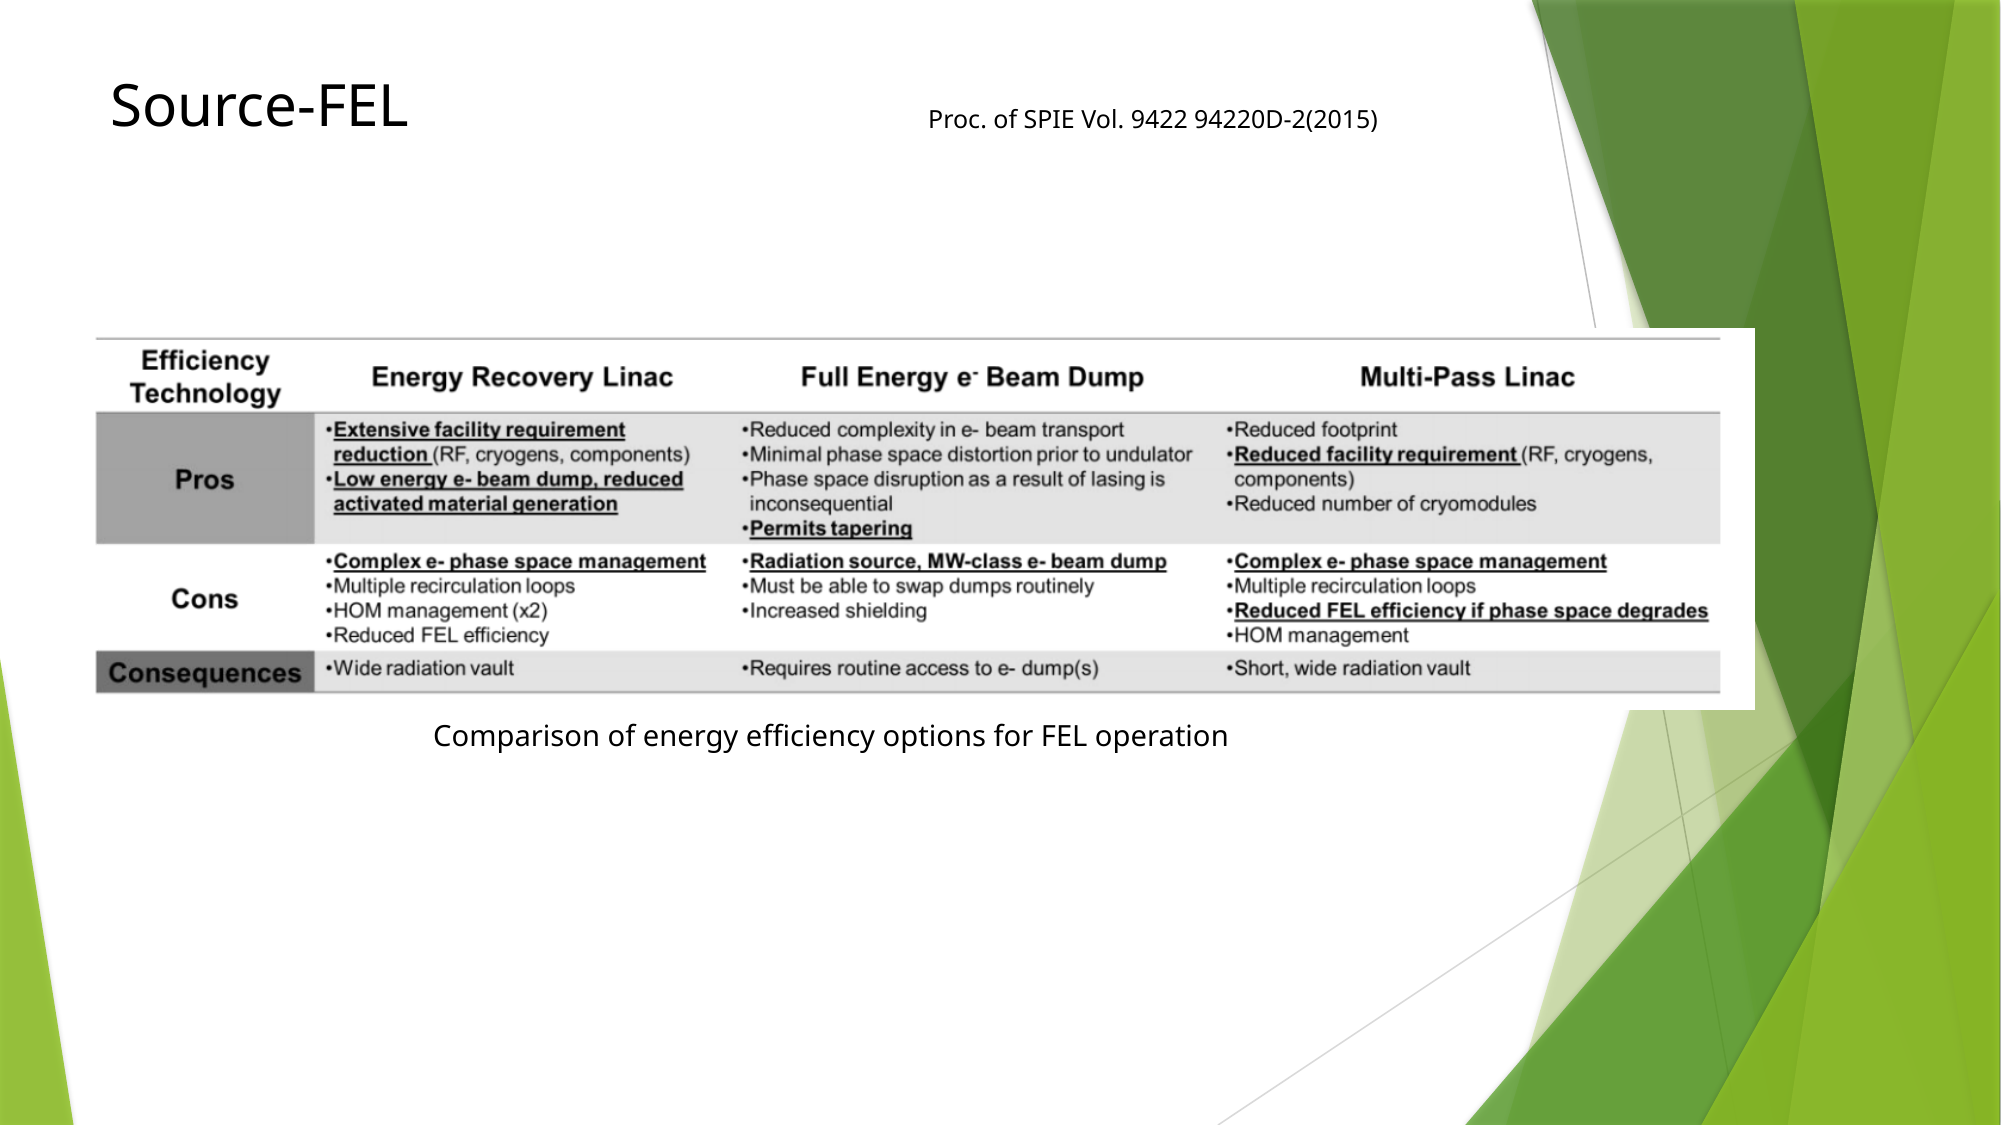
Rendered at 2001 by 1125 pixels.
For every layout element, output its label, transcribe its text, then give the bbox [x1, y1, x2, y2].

text_box Comparison of energy efficiency options for FEL operation [418, 722, 1419, 760]
picture [84, 327, 1756, 711]
title Source-FEL [95, 61, 1506, 278]
text_box Proc. of SPIE Vol. 9422 94220D-2(2015) [913, 96, 1394, 141]
